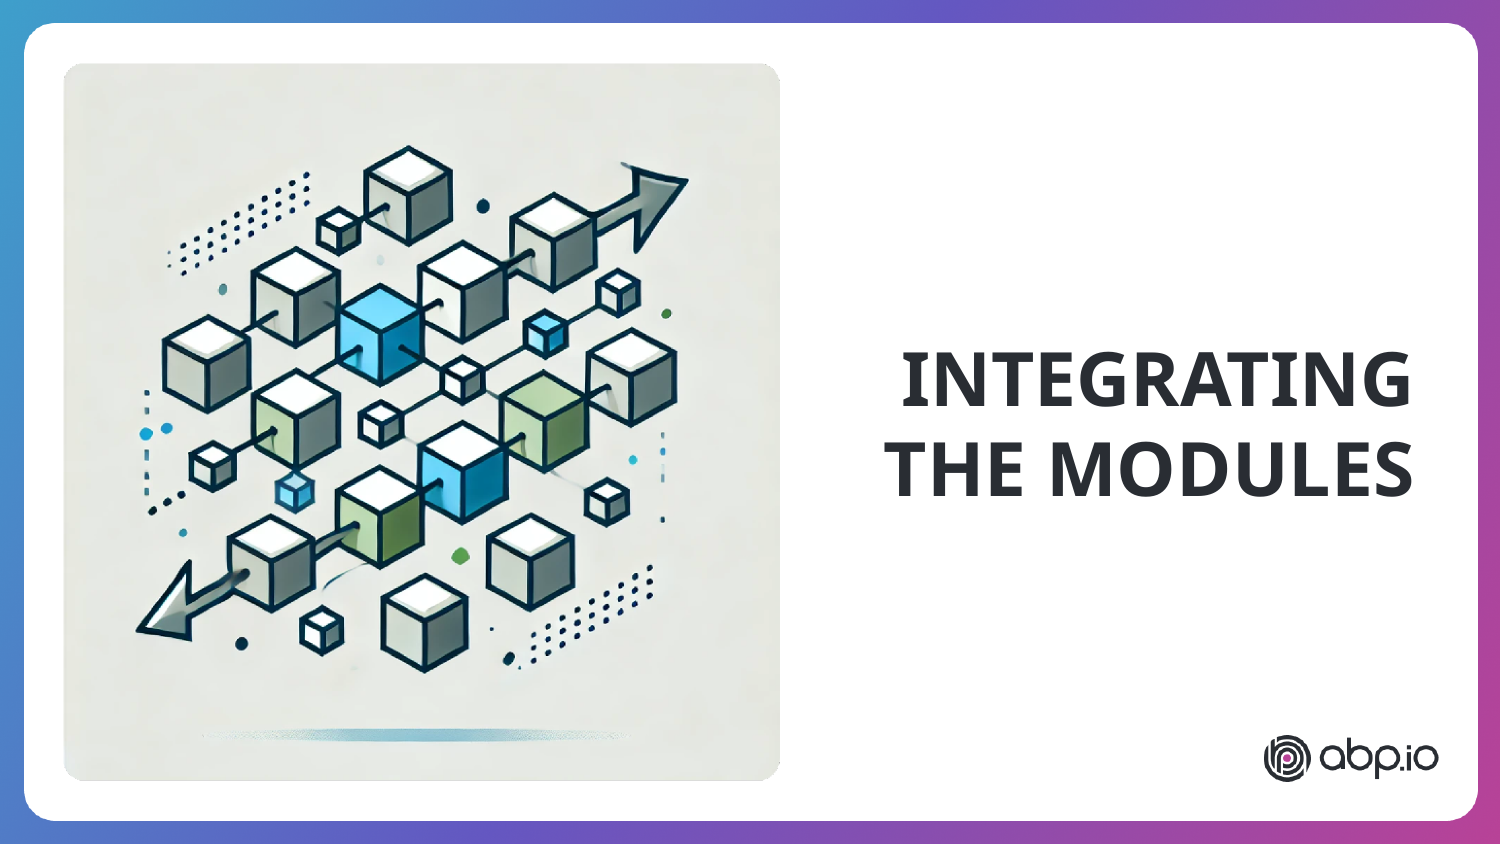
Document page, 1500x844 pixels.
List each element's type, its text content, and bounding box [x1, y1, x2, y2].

picture [0, 0, 1500, 844]
text_box INTEGRATING THE MODULES [785, 265, 1430, 578]
